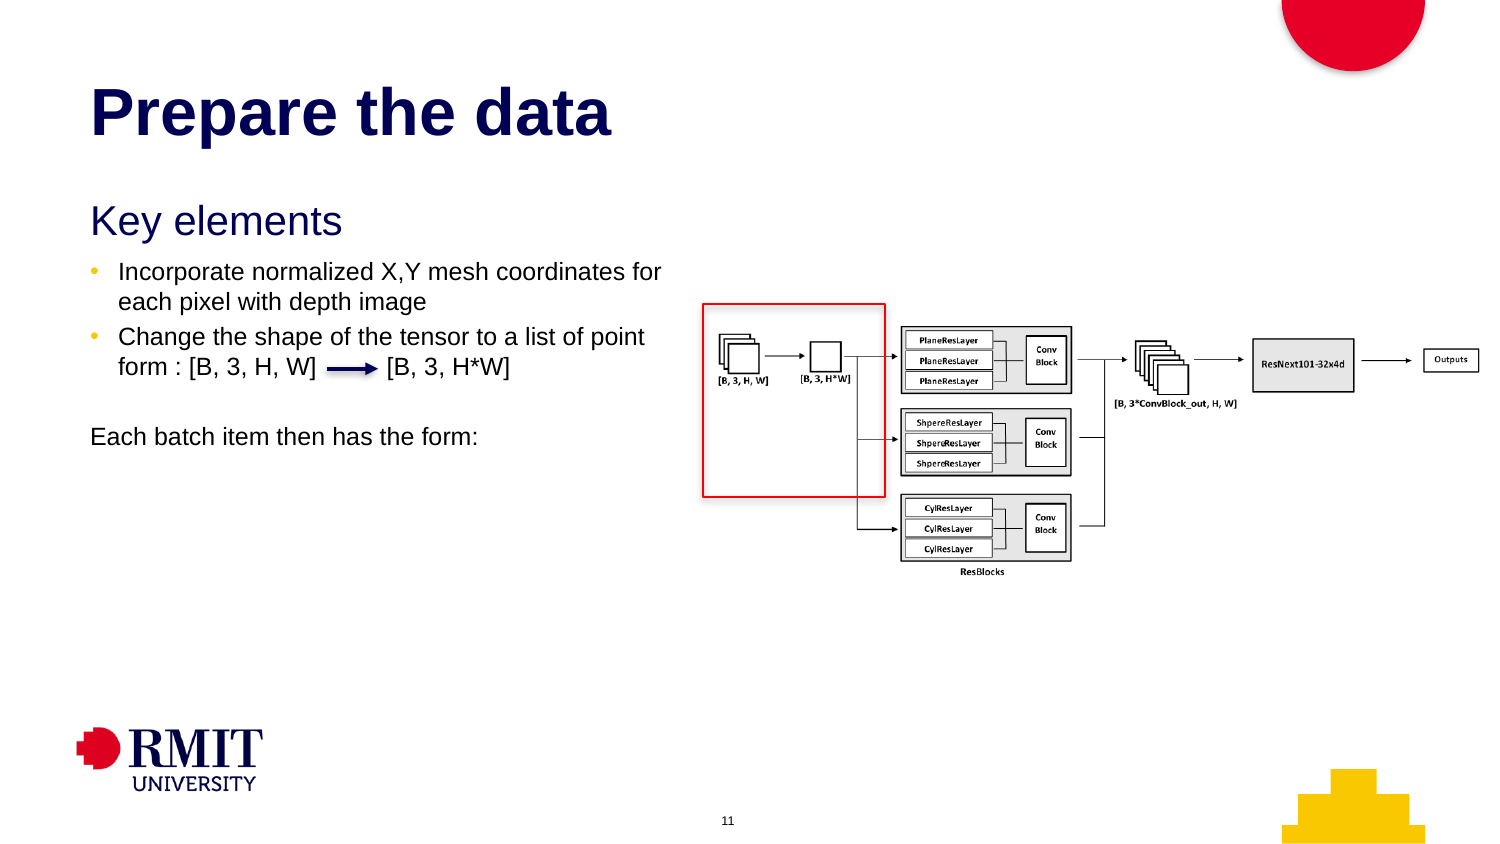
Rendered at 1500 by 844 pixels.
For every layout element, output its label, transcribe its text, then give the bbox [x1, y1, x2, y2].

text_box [702, 303, 1482, 589]
picture [57, 710, 281, 810]
list Key elements [75, 186, 1267, 281]
title Prepare the data [75, 17, 1267, 186]
